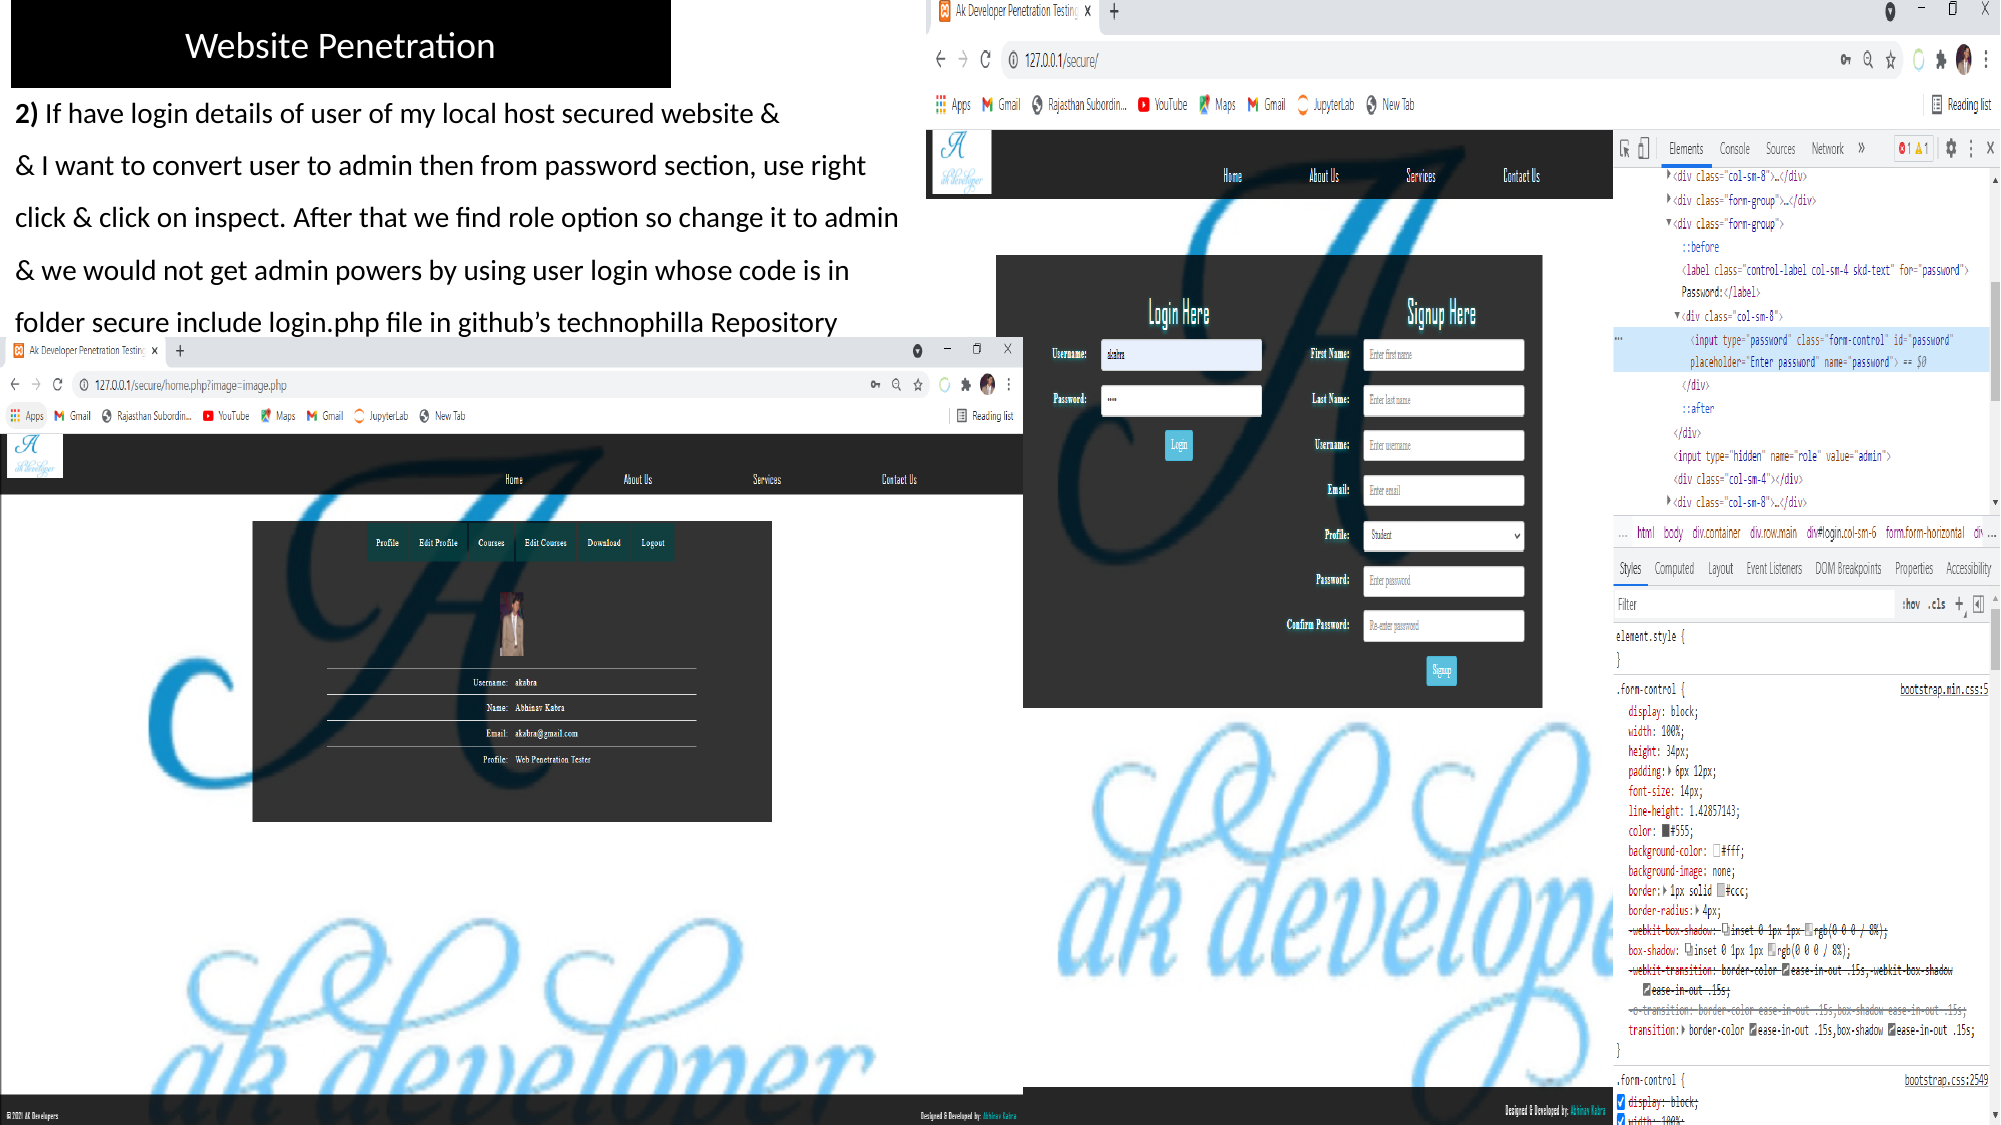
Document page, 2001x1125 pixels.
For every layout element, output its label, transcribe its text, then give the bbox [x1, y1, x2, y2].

text_box Website Penetration [11, 0, 671, 88]
picture [0, 0, 2000, 1125]
list 2) If have login details of user of my local host secured website & & I want to convert user to admin then from password section, use right click & click on inspect. After that we find role option so change it to admin & we would not get admin powers by using user login whose code is in folder secure include login.php file in github’s technophilla Repository [0, 0, 926, 337]
